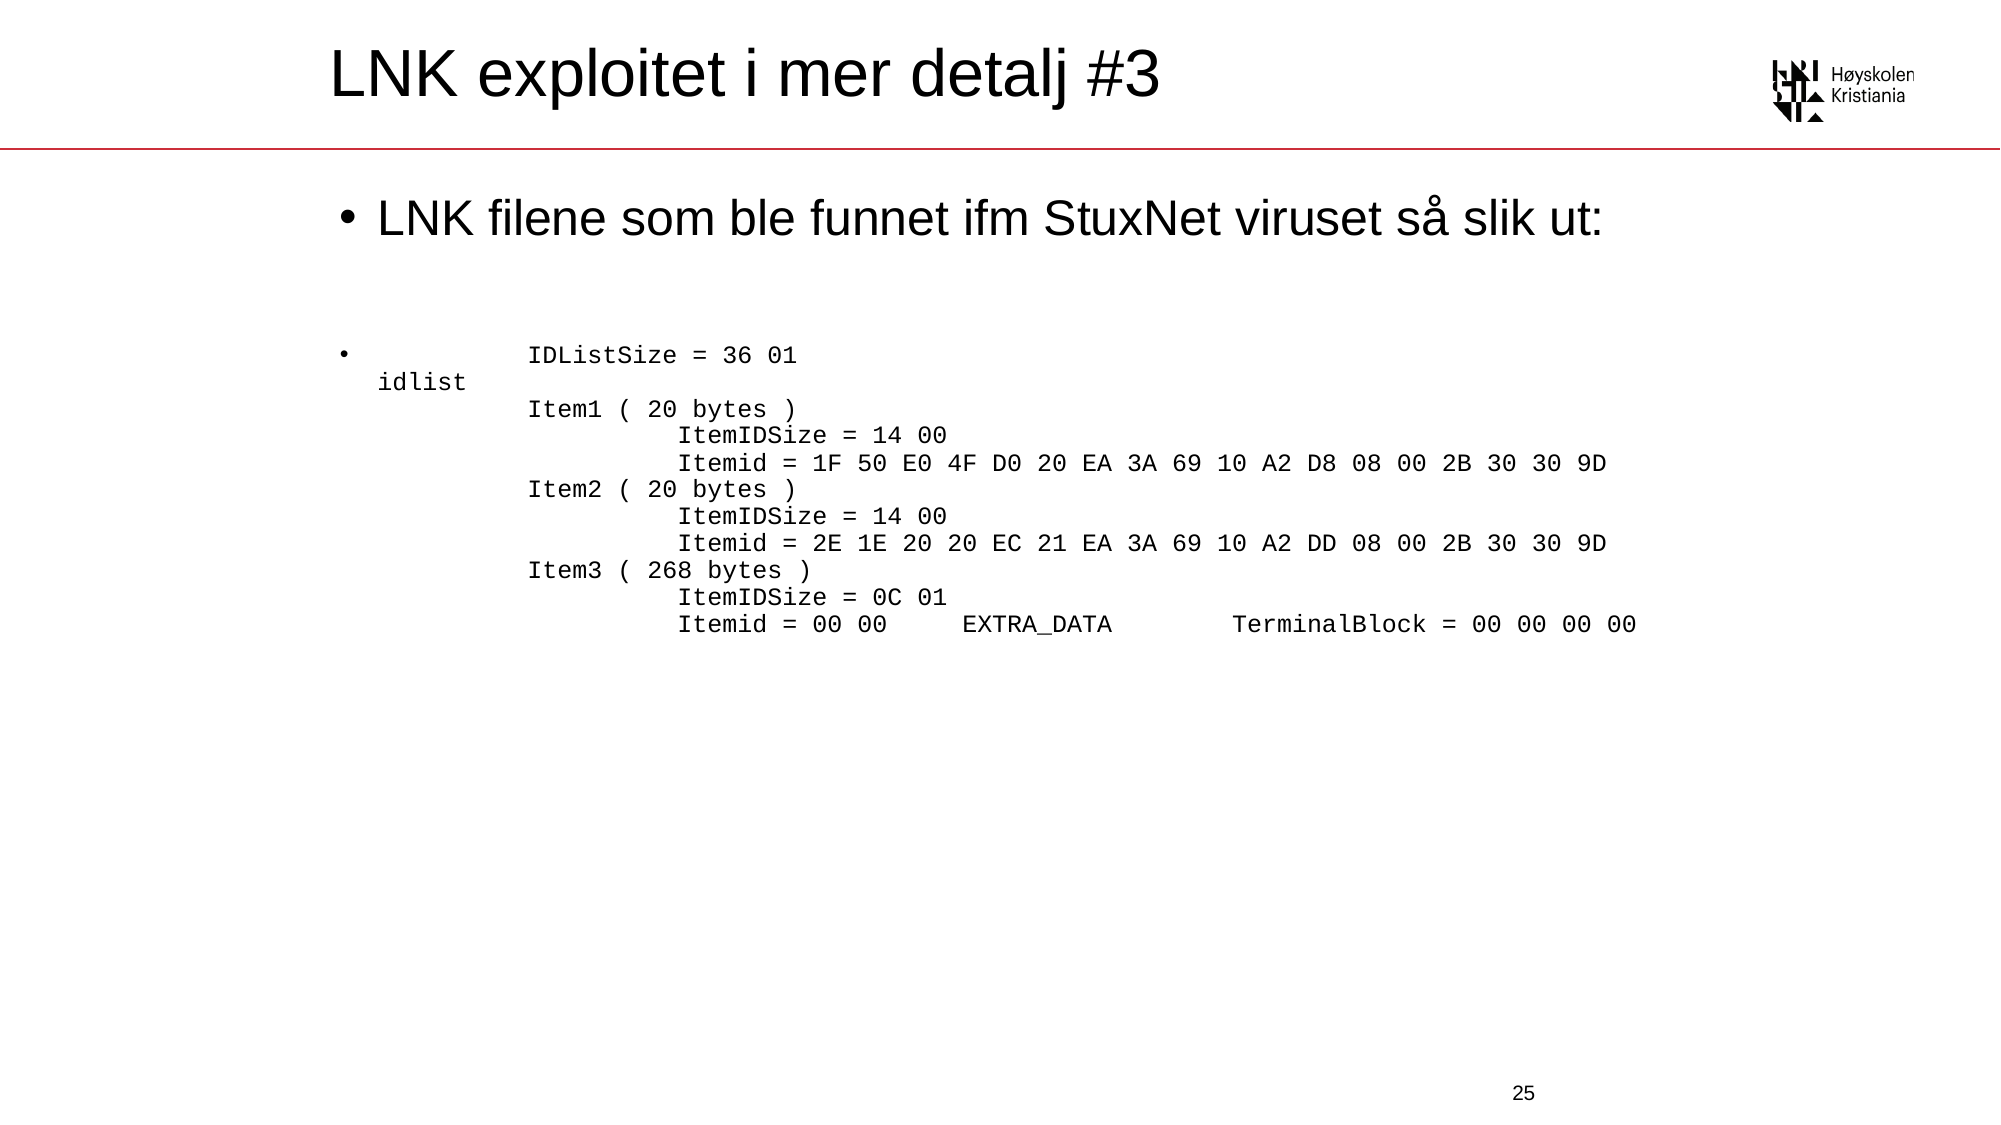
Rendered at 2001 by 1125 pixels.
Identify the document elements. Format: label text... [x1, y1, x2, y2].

list LNK filene som ble funnet ifm StuxNet viruset så slik ut: IDListSize = 36 01 idlist Item1 ( 20 bytes ) ItemIDSize = 14 00 Itemid = 1F 50 E0 4F D0 20 EA 3A 69 10 A2 D8 08 00 2B 30 30 9D Item2 ( 20 bytes ) ItemIDSize = 14 00 Itemid = 2E 1E 20 20 EC 21 EA 3A 69 10 A2 DD 08 00 2B 30 30 9D Item3 ( 268 bytes ) ItemIDSize = 0C 01 Itemid = 00 00 EXTRA_DATA TerminalBlock = 00 00 00 00 [324, 184, 1675, 1047]
title LNK exploitet i mer detalj #3 [314, 31, 1665, 135]
text_box 25 [1200, 1062, 1550, 1123]
